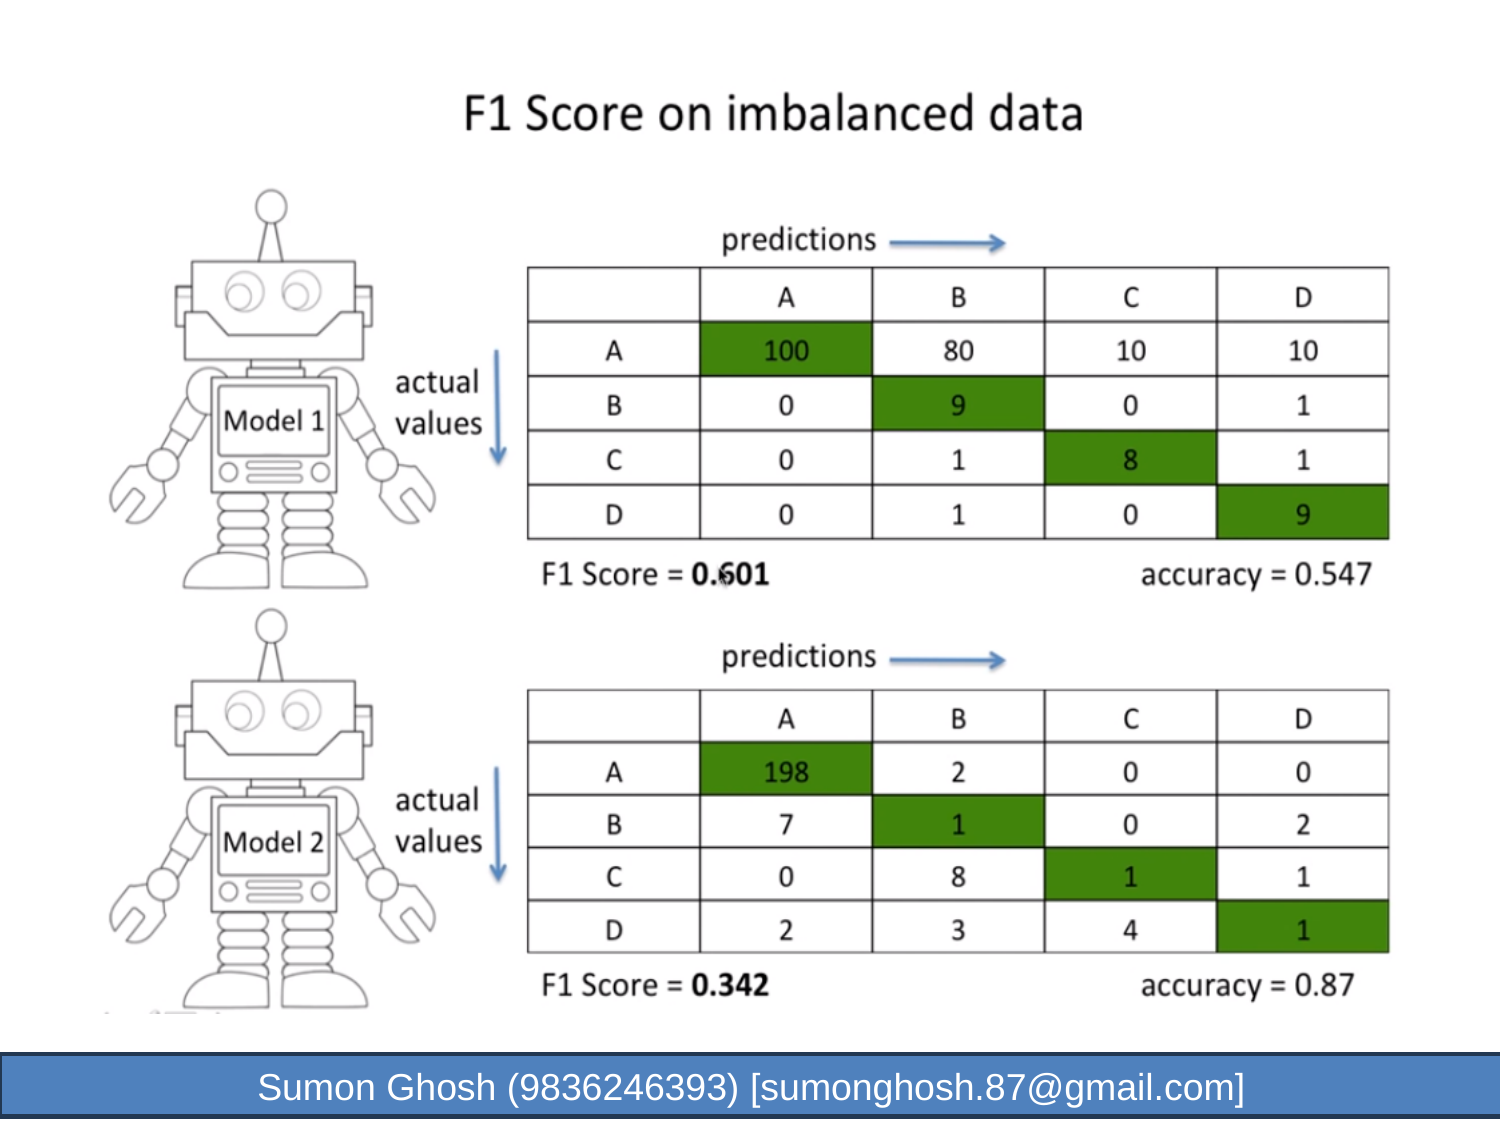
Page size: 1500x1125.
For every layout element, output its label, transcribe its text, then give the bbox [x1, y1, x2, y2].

text_box Sumon Ghosh (9836246393) [sumonghosh.87@gmail.com] [0, 1052, 1500, 1119]
picture [97, 8, 1426, 1014]
